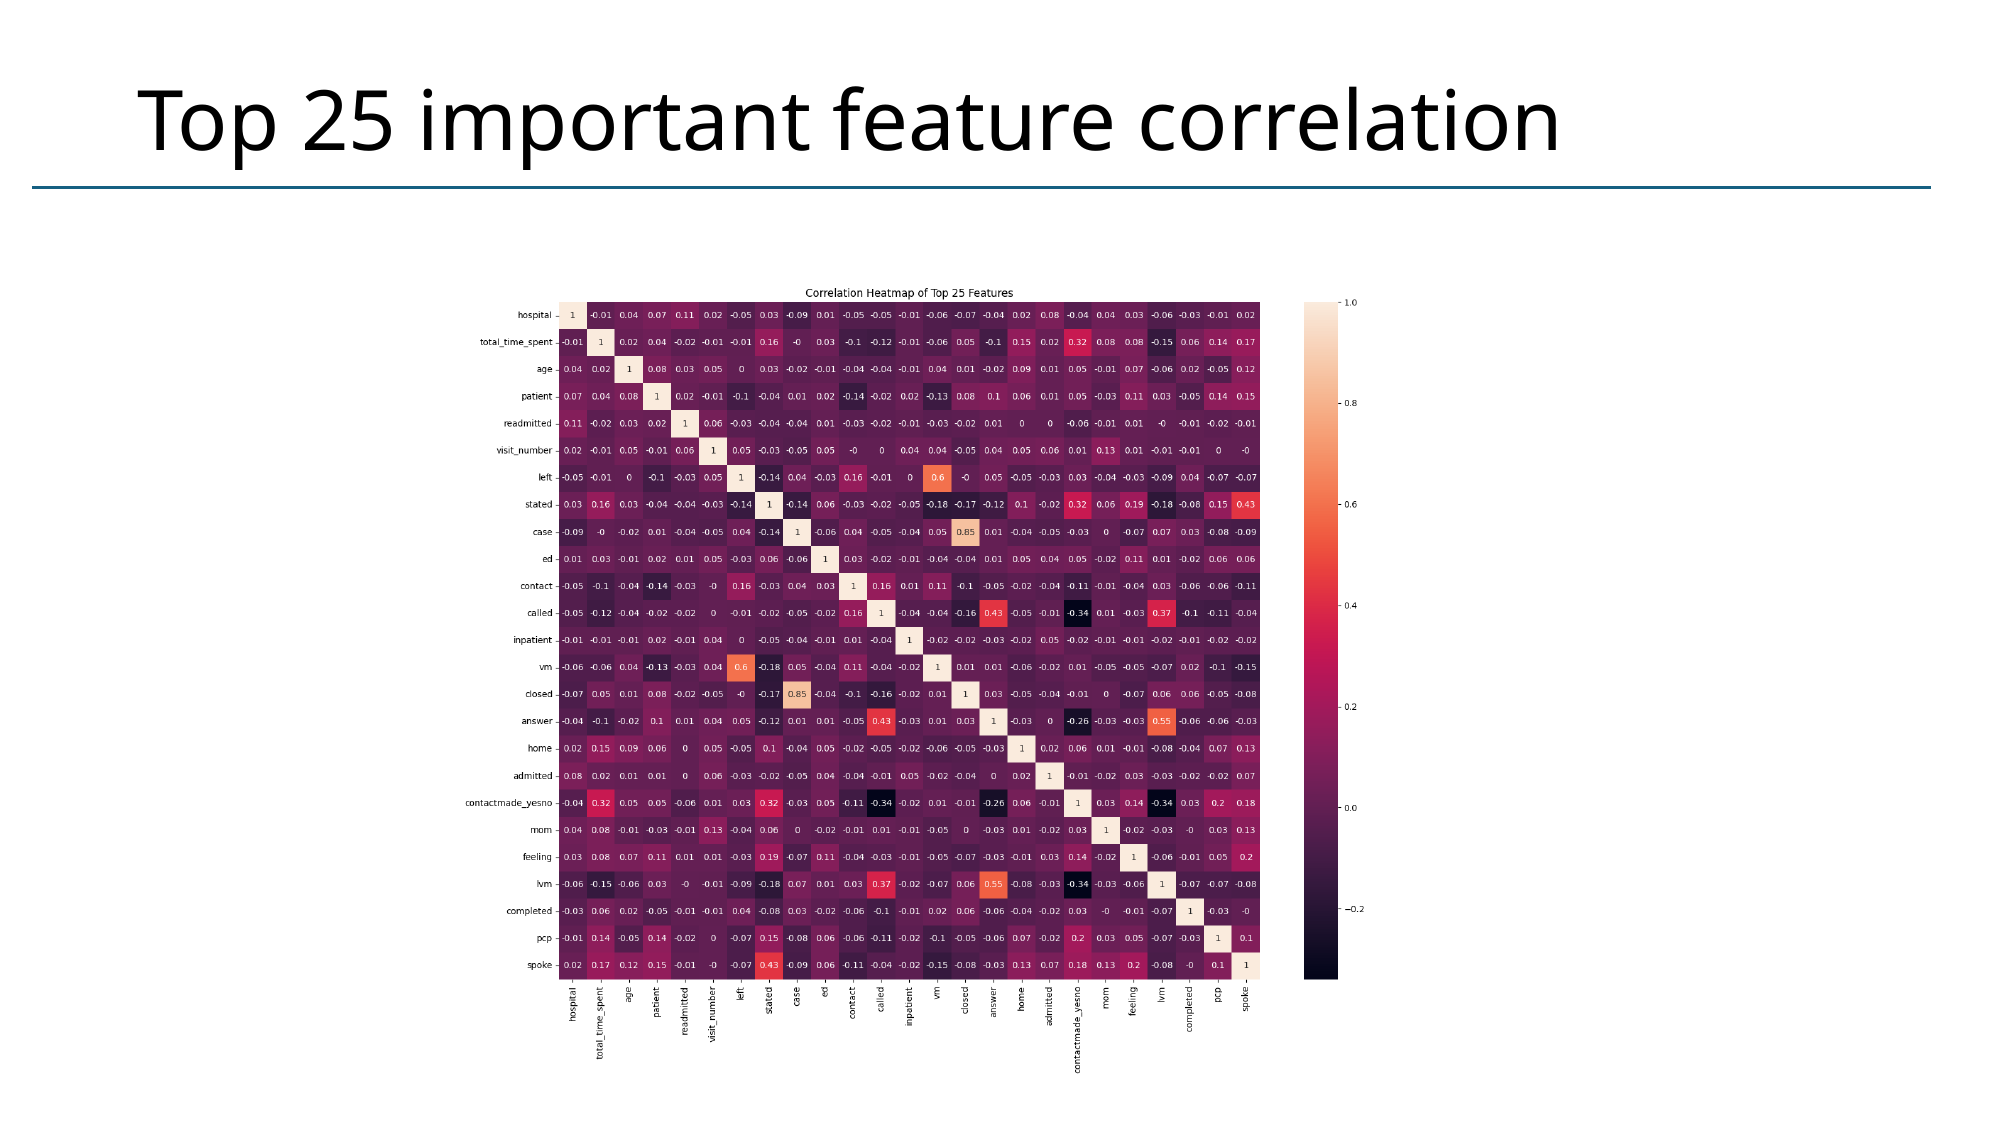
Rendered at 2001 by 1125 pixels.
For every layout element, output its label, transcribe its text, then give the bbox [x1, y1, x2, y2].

picture [416, 195, 1548, 1077]
title Top 25 important feature correlation [122, 29, 1646, 176]
